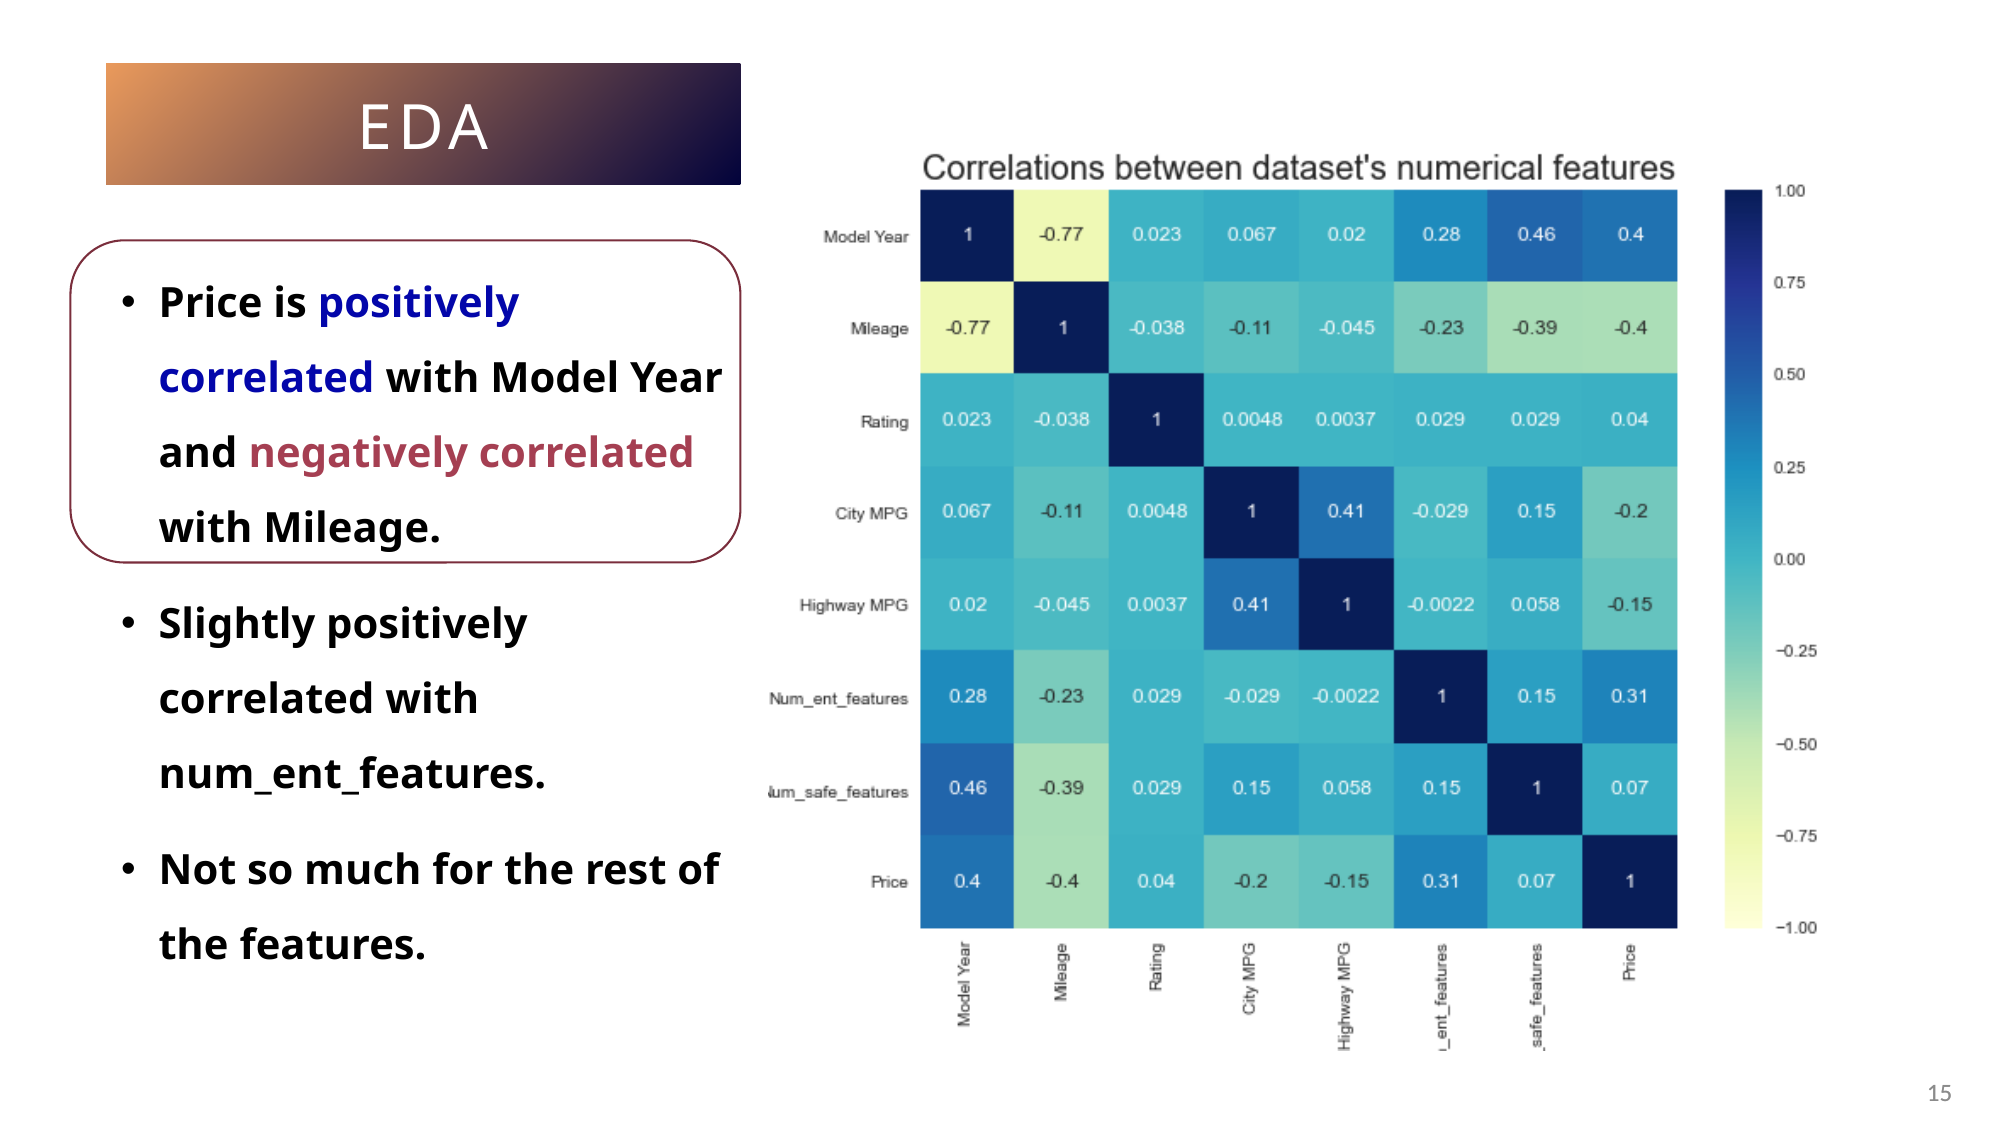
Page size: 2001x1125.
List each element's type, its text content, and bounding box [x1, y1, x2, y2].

slide_number 15 [1894, 1061, 1968, 1121]
picture [768, 73, 1990, 1051]
list EDA [106, 63, 741, 185]
list Price is positively correlated with Model Year and negatively correlated with Mileage. Slightly positively correlated with num_ent_features. Not so much for the rest of the features. [106, 522, 741, 952]
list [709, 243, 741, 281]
text_box [69, 239, 742, 564]
